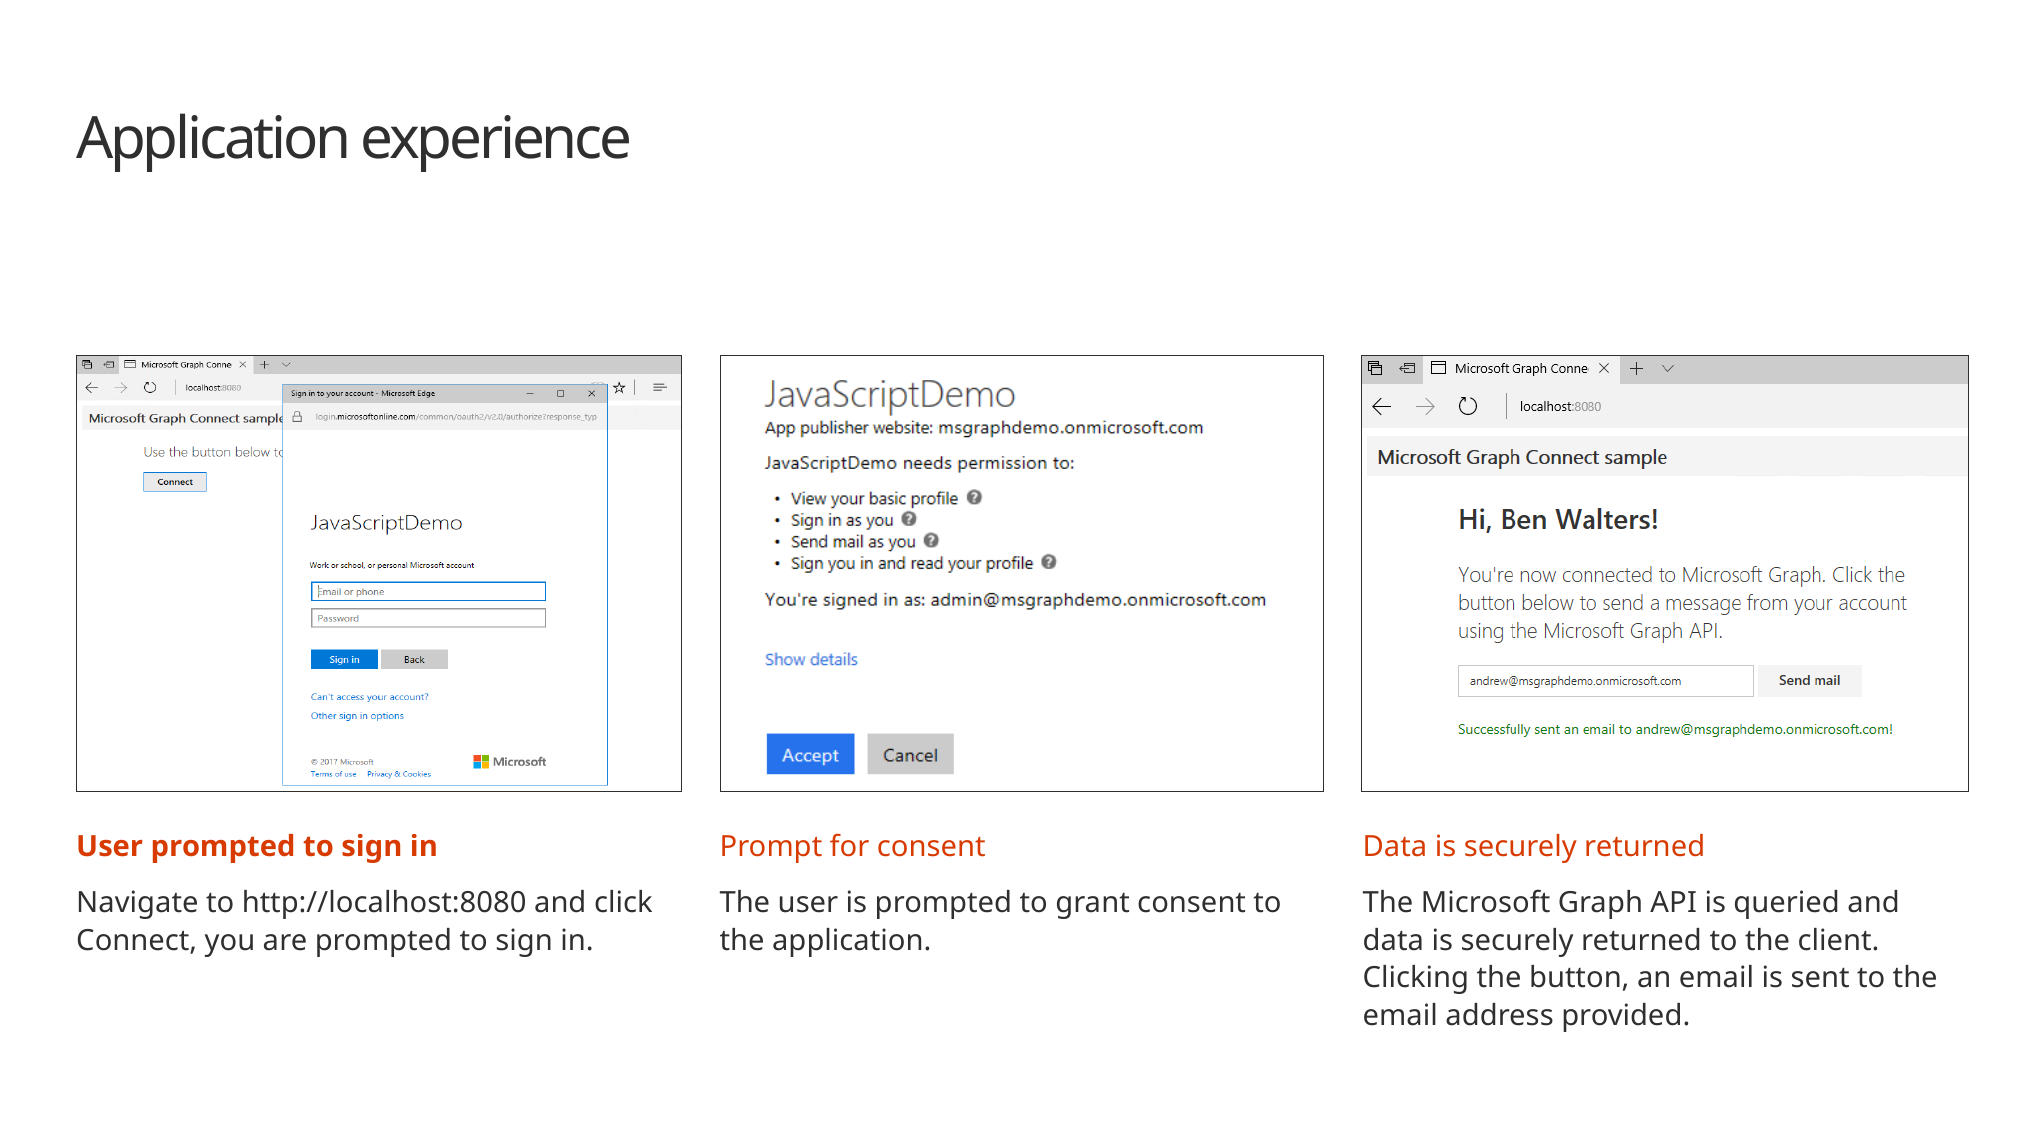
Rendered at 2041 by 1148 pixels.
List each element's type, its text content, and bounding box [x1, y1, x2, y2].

title Application experience [76, 103, 1969, 172]
picture [76, 355, 682, 792]
picture [719, 355, 1324, 792]
picture [1361, 355, 1969, 792]
list Prompt for consent The user is prompted to grant consent to the application. [719, 824, 1325, 957]
list Data is securely returned The Microsoft Graph API is queried and data is securely returned to the client. Clicking the button, an email is sent to the email address provided. [1362, 824, 1969, 1033]
list User prompted to sign in Navigate to http://localhost:8080 and click Connect, you are prompted to sign in. [76, 824, 682, 957]
